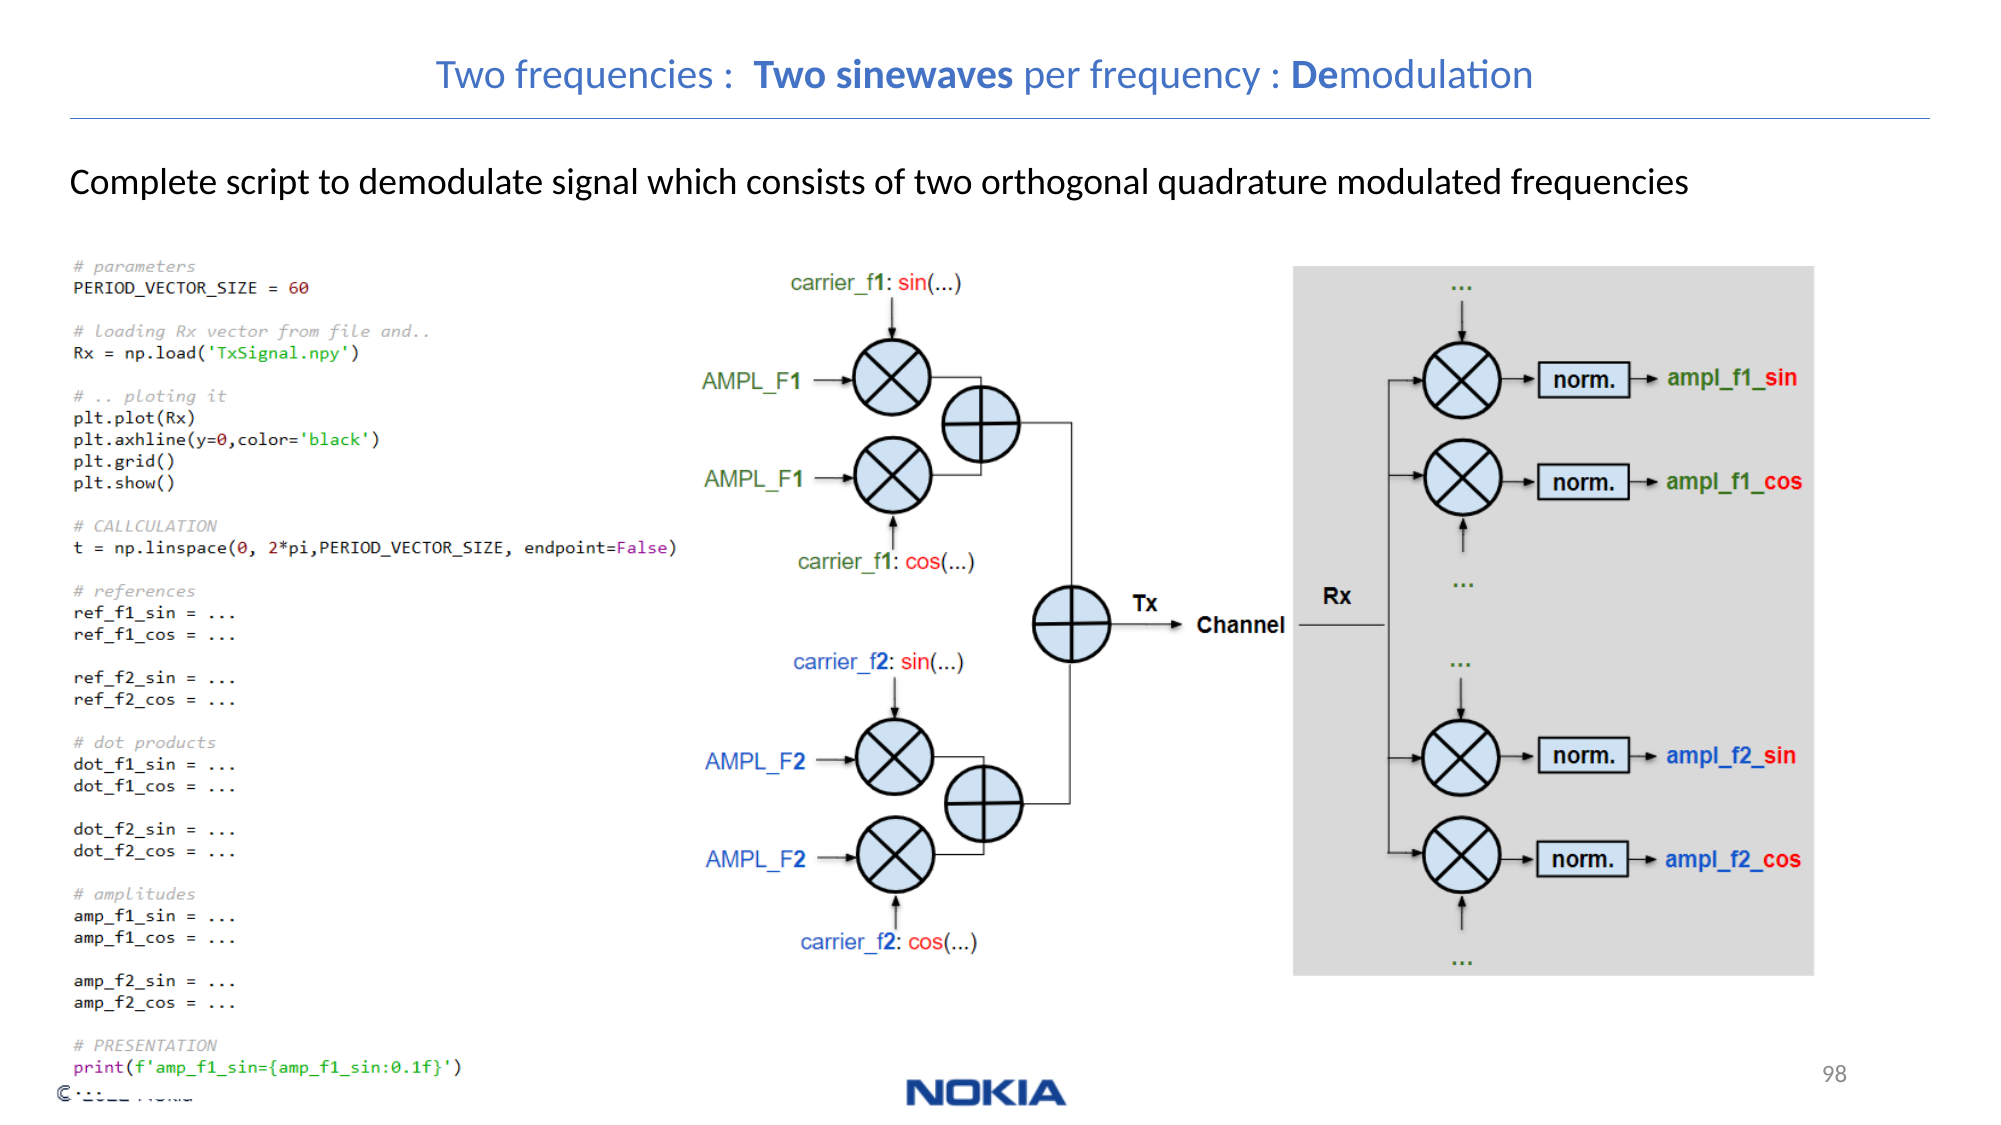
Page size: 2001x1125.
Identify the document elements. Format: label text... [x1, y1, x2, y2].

text_box Complete script to demodulate signal which consists of two orthogonal quadrature modulated frequencies [55, 149, 1861, 209]
slide_number 98 [1412, 1042, 1863, 1103]
picture [693, 266, 1816, 976]
text_box Two frequencies : Two sinewaves per frequency : Demodulation [55, 35, 1915, 104]
picture [36, 256, 1167, 1111]
